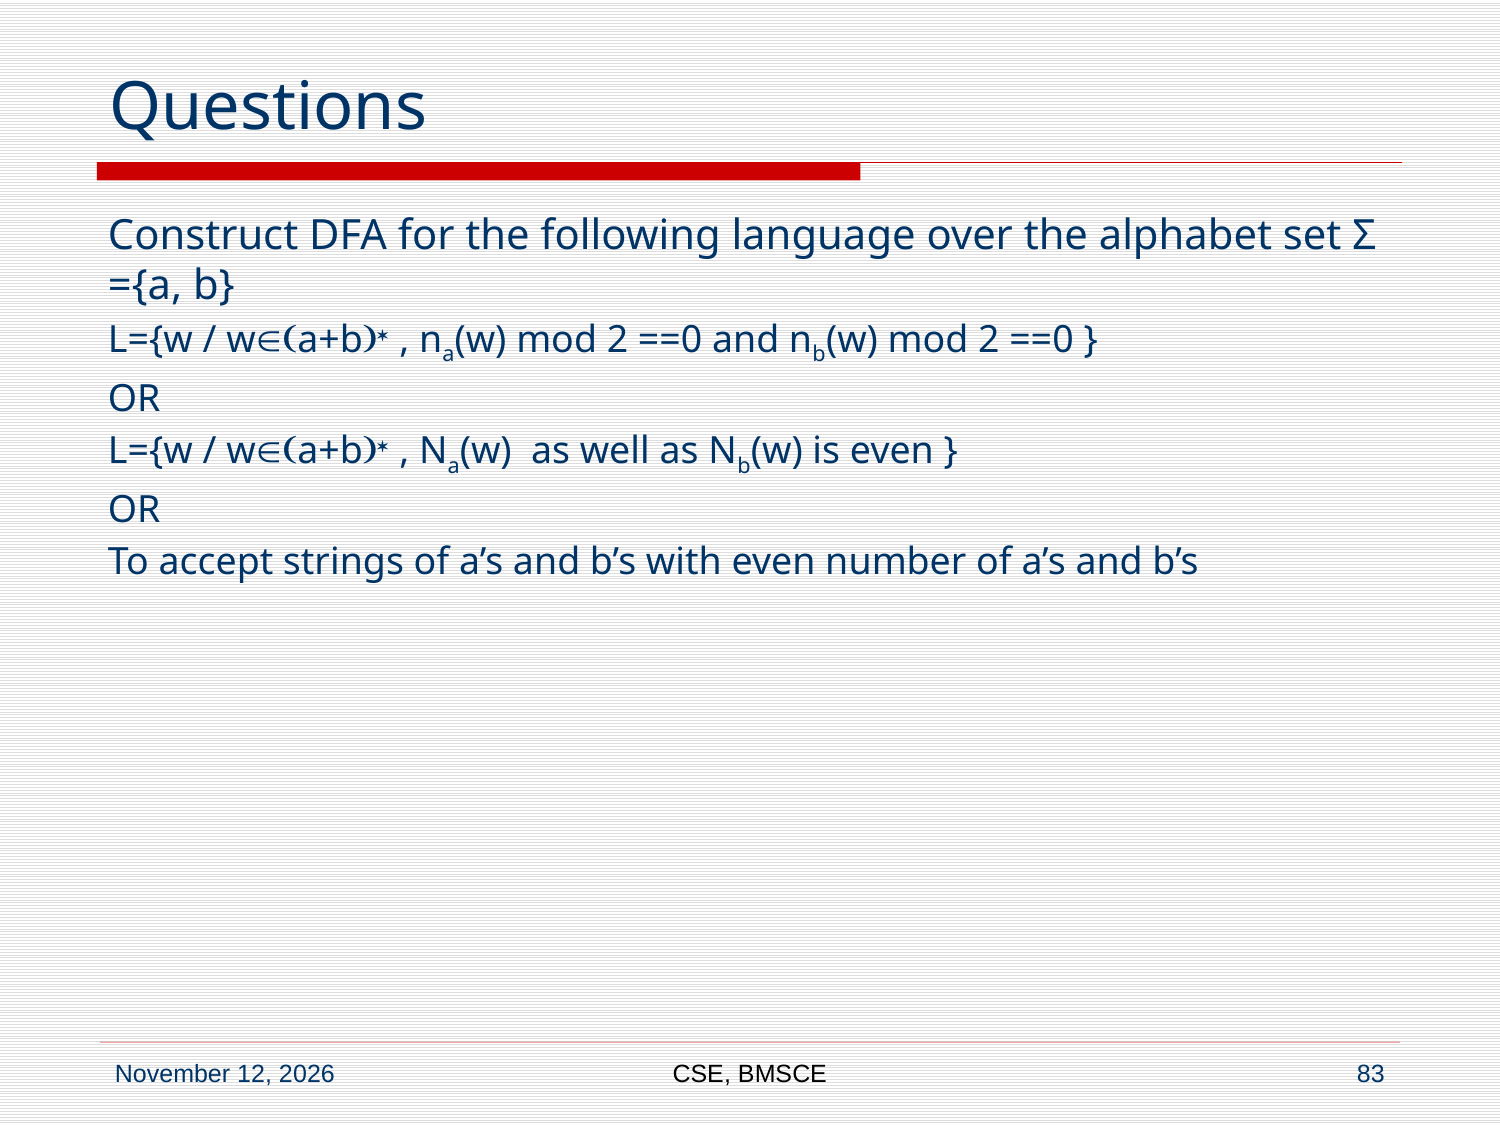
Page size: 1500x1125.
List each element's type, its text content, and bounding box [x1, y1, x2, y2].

slide_number 83 [1074, 1049, 1401, 1103]
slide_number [99, 1049, 426, 1103]
list Construct DFA for the following language over the alphabet set Σ ={a, b} L={w / wÎ(a+b)* , na(w) mod 2 ==0 and nb(w) mod 2 ==0 } OR L={w / wÎ(a+b)* , Na(w) as well as Nb(w) is even } OR To accept strings of a’s and b’s with even number of a’s and b’s [92, 200, 1406, 1025]
title Questions [94, 24, 1407, 150]
footer CSE, BMSCE [512, 1049, 988, 1103]
